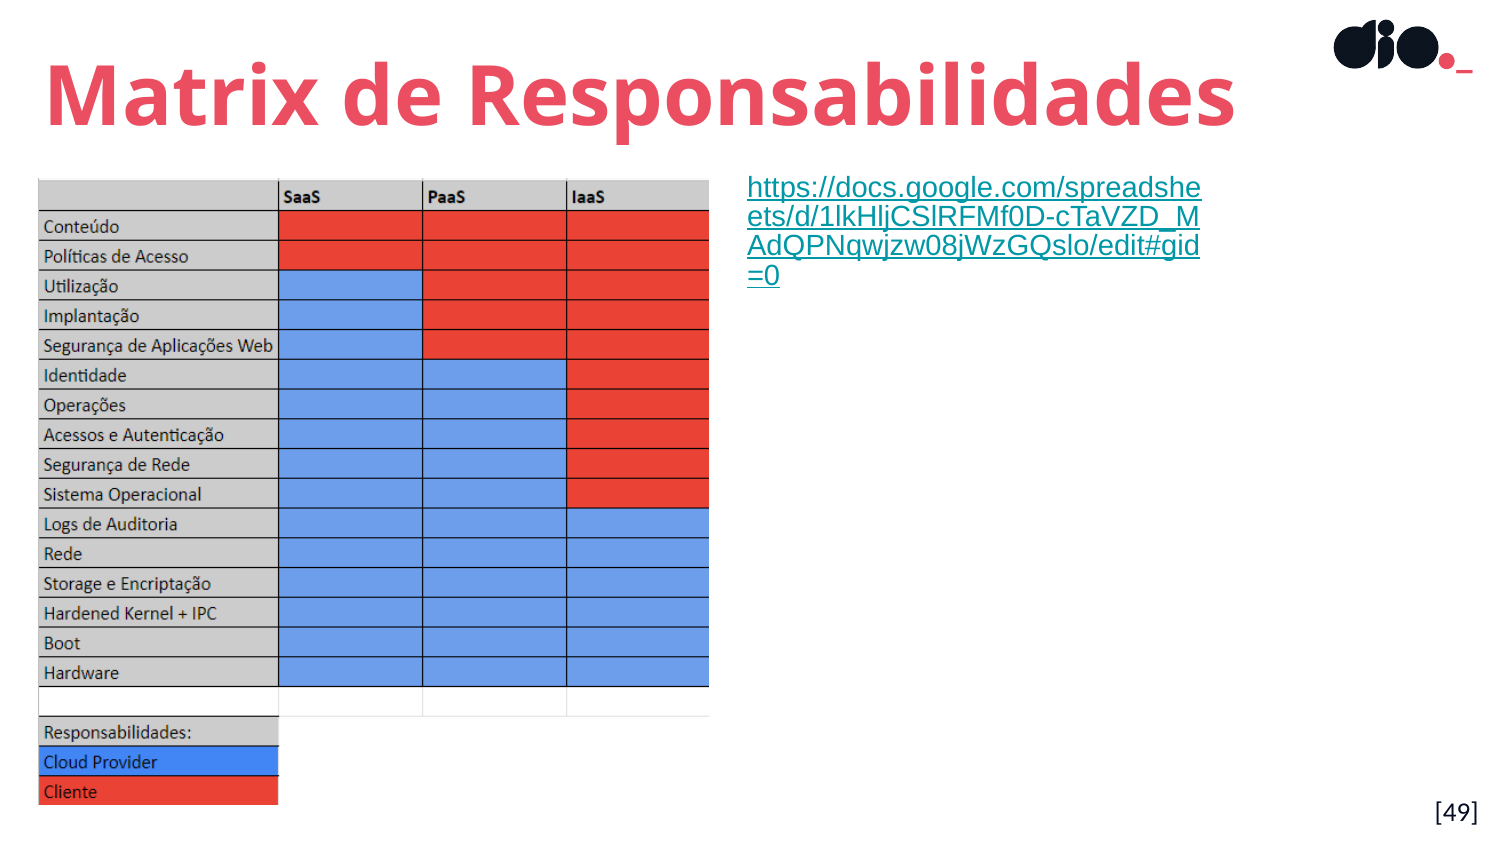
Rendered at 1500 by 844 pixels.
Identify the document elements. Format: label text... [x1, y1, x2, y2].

picture [38, 178, 709, 805]
text_box https://docs.google.com/spreadsheets/d/1lkHljCSlRFMf0D-cTaVZD_MAdQPNqwjzw08jWzGQslo/edit#gid=0 [732, 154, 1225, 254]
slide_number [49] [1403, 779, 1494, 844]
text_box Matrix de Responsabilidades [28, 14, 1344, 154]
picture [1344, 19, 1473, 74]
